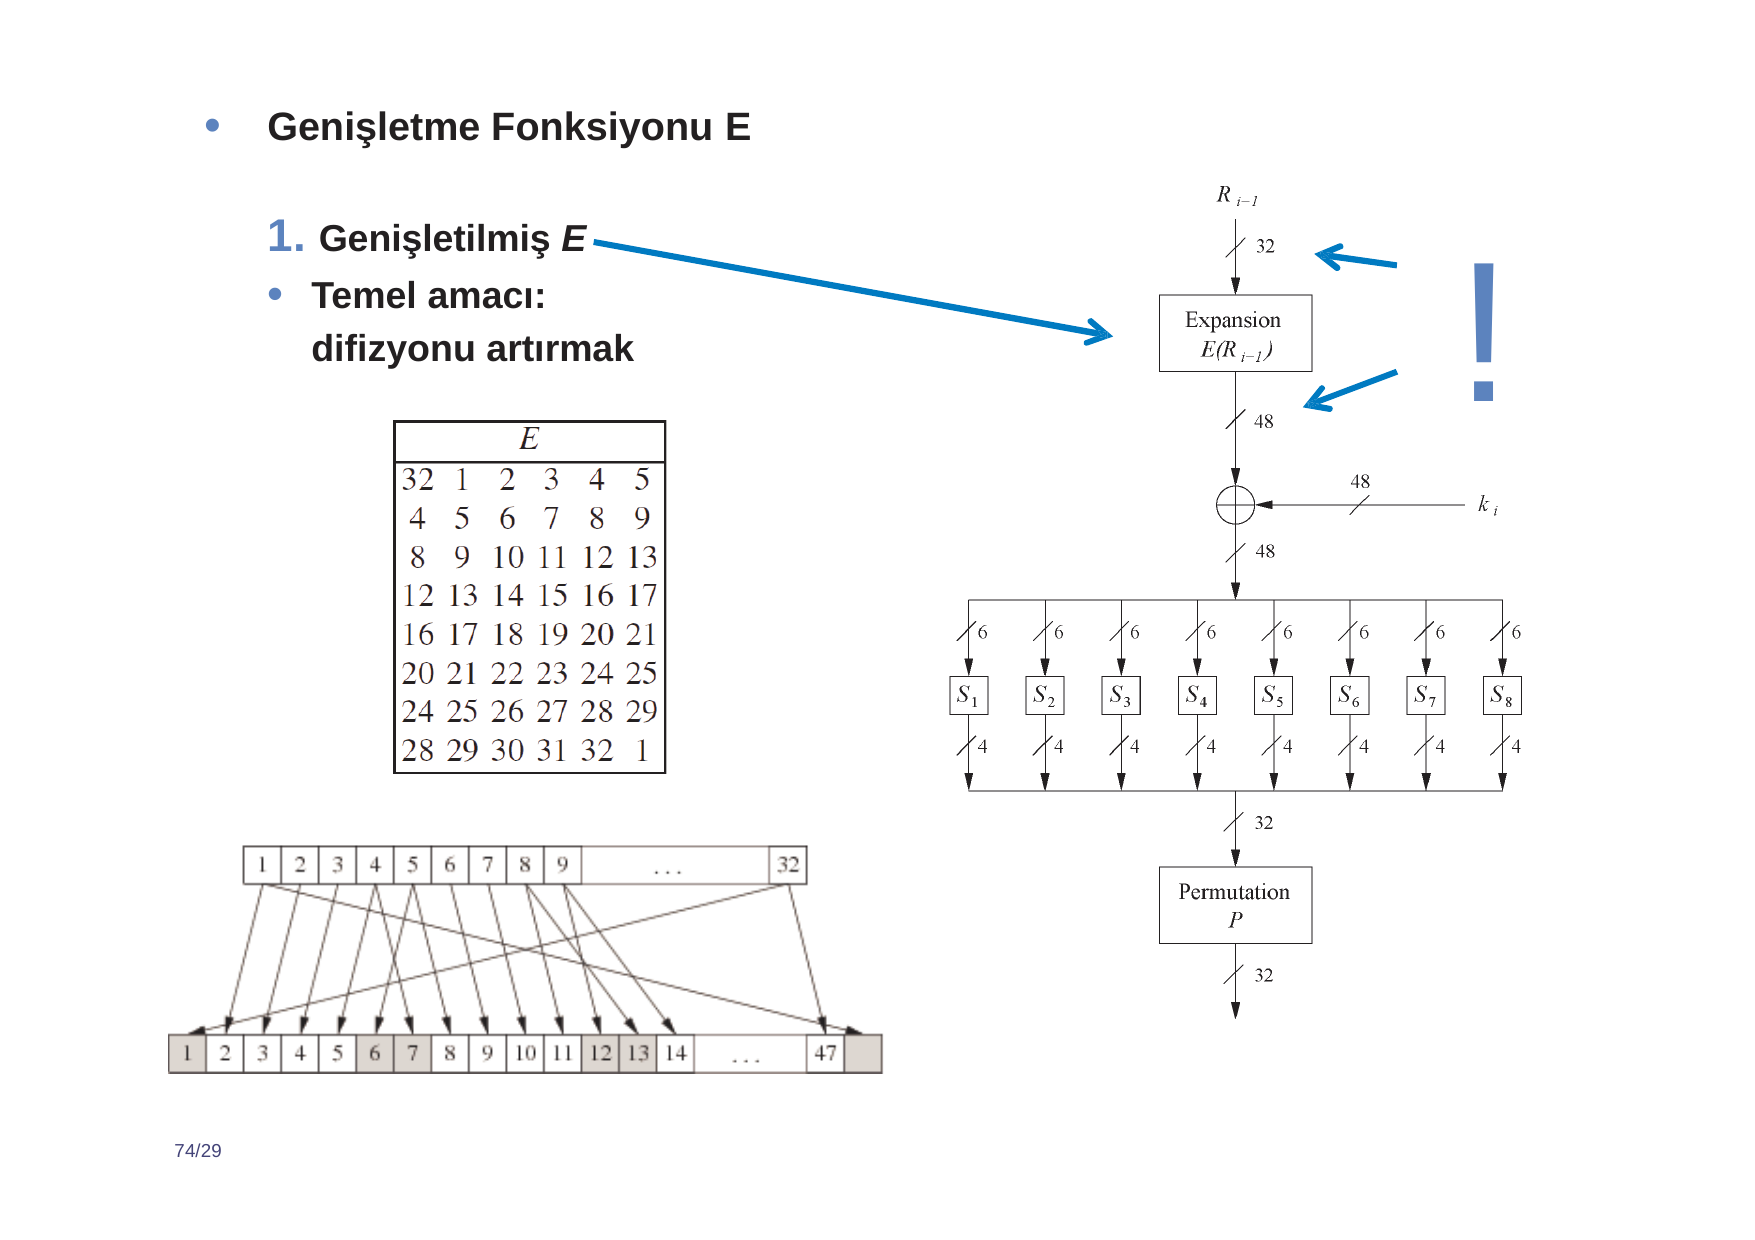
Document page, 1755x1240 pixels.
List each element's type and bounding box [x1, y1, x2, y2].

text_box [168, 844, 885, 1074]
text_box [202, 101, 767, 161]
text_box [265, 182, 1524, 1021]
text_box [392, 419, 667, 774]
slide_number [170, 1139, 224, 1164]
